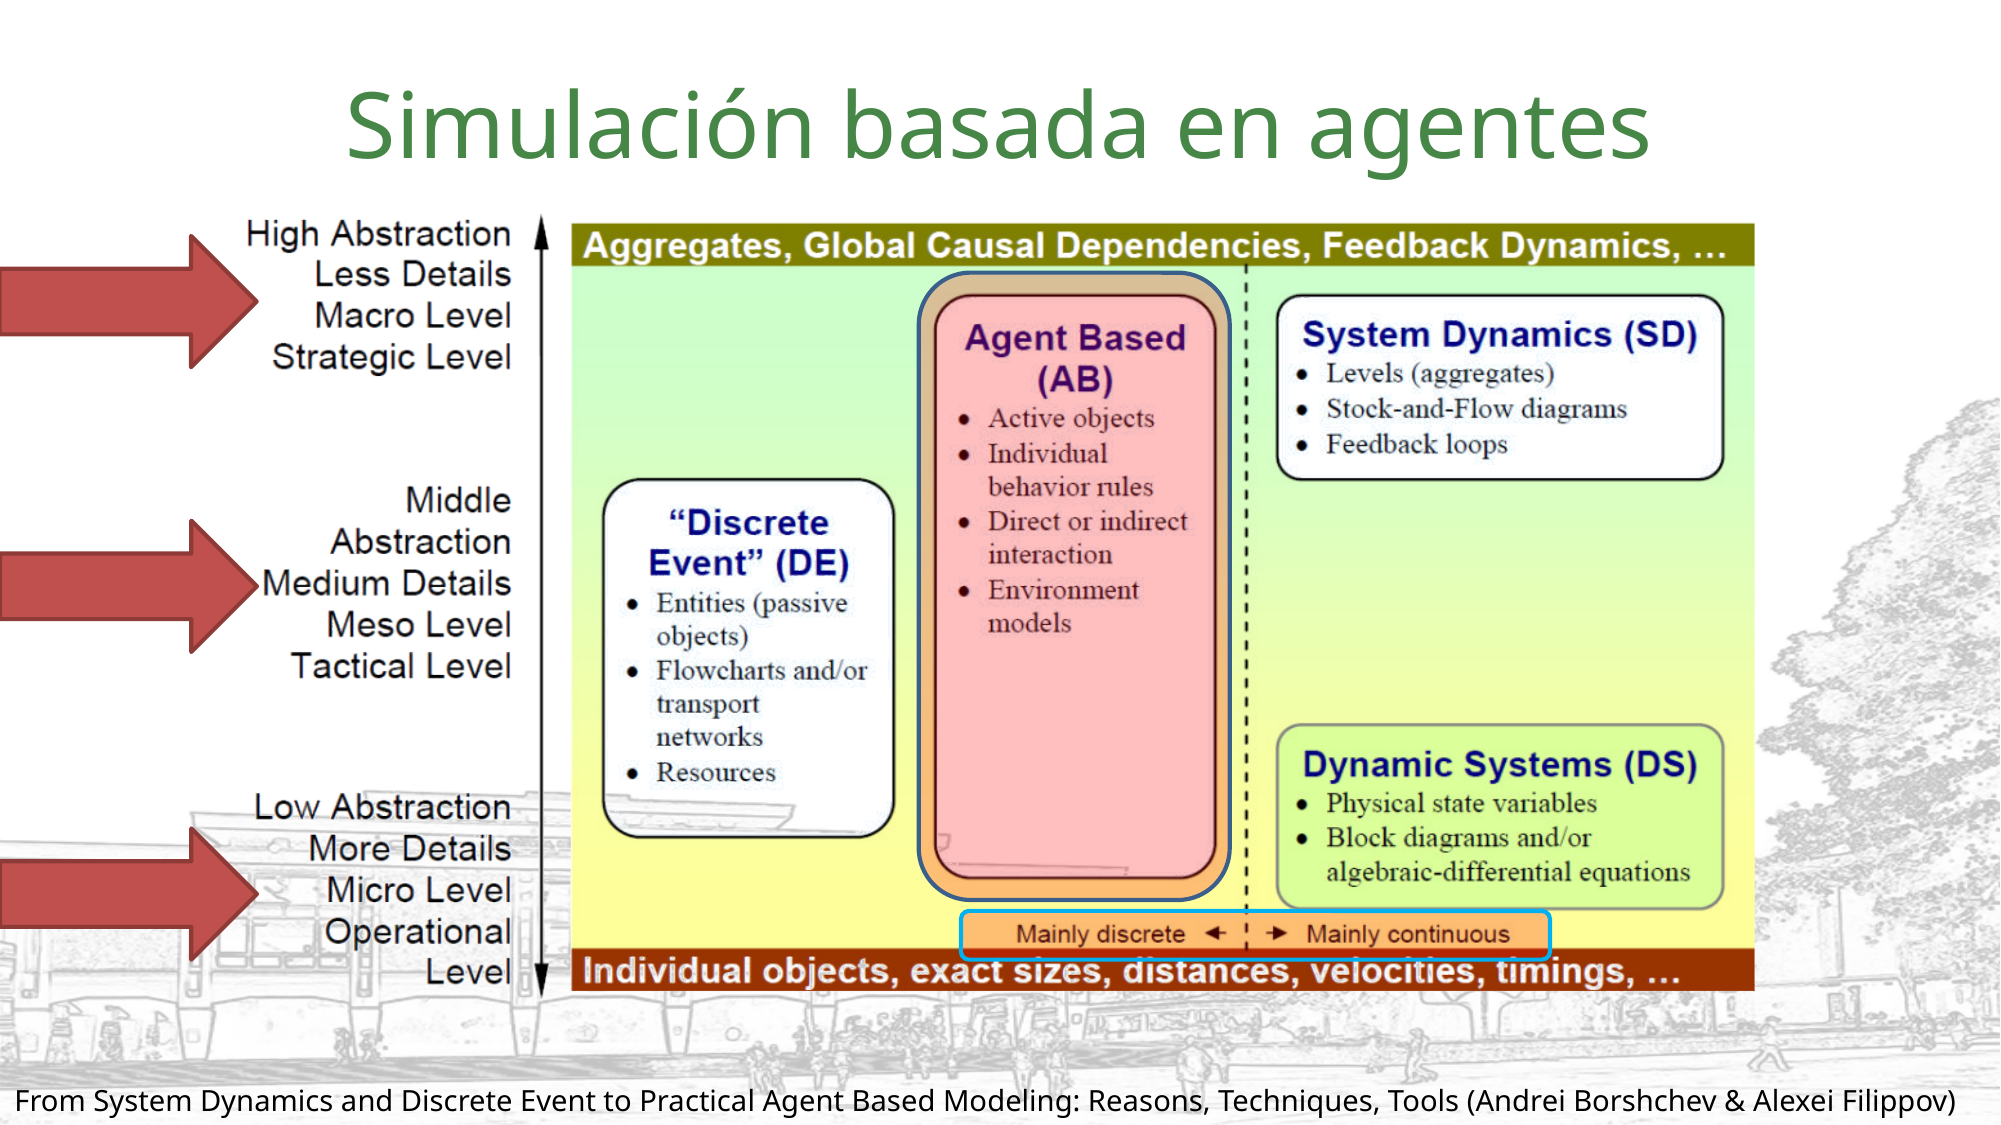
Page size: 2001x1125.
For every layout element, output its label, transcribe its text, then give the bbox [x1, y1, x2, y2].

text_box [0, 233, 221, 370]
title Simulación basada en agentes [137, 59, 1863, 278]
text_box [0, 518, 221, 654]
picture [226, 201, 1773, 1009]
text_box [0, 826, 221, 962]
text_box From System Dynamics and Discrete Event to Practical Agent Based Modeling: Reasons, Techniques, Tools (Andrei Borshchev & Alexei Filippov) [0, 1074, 2000, 1125]
